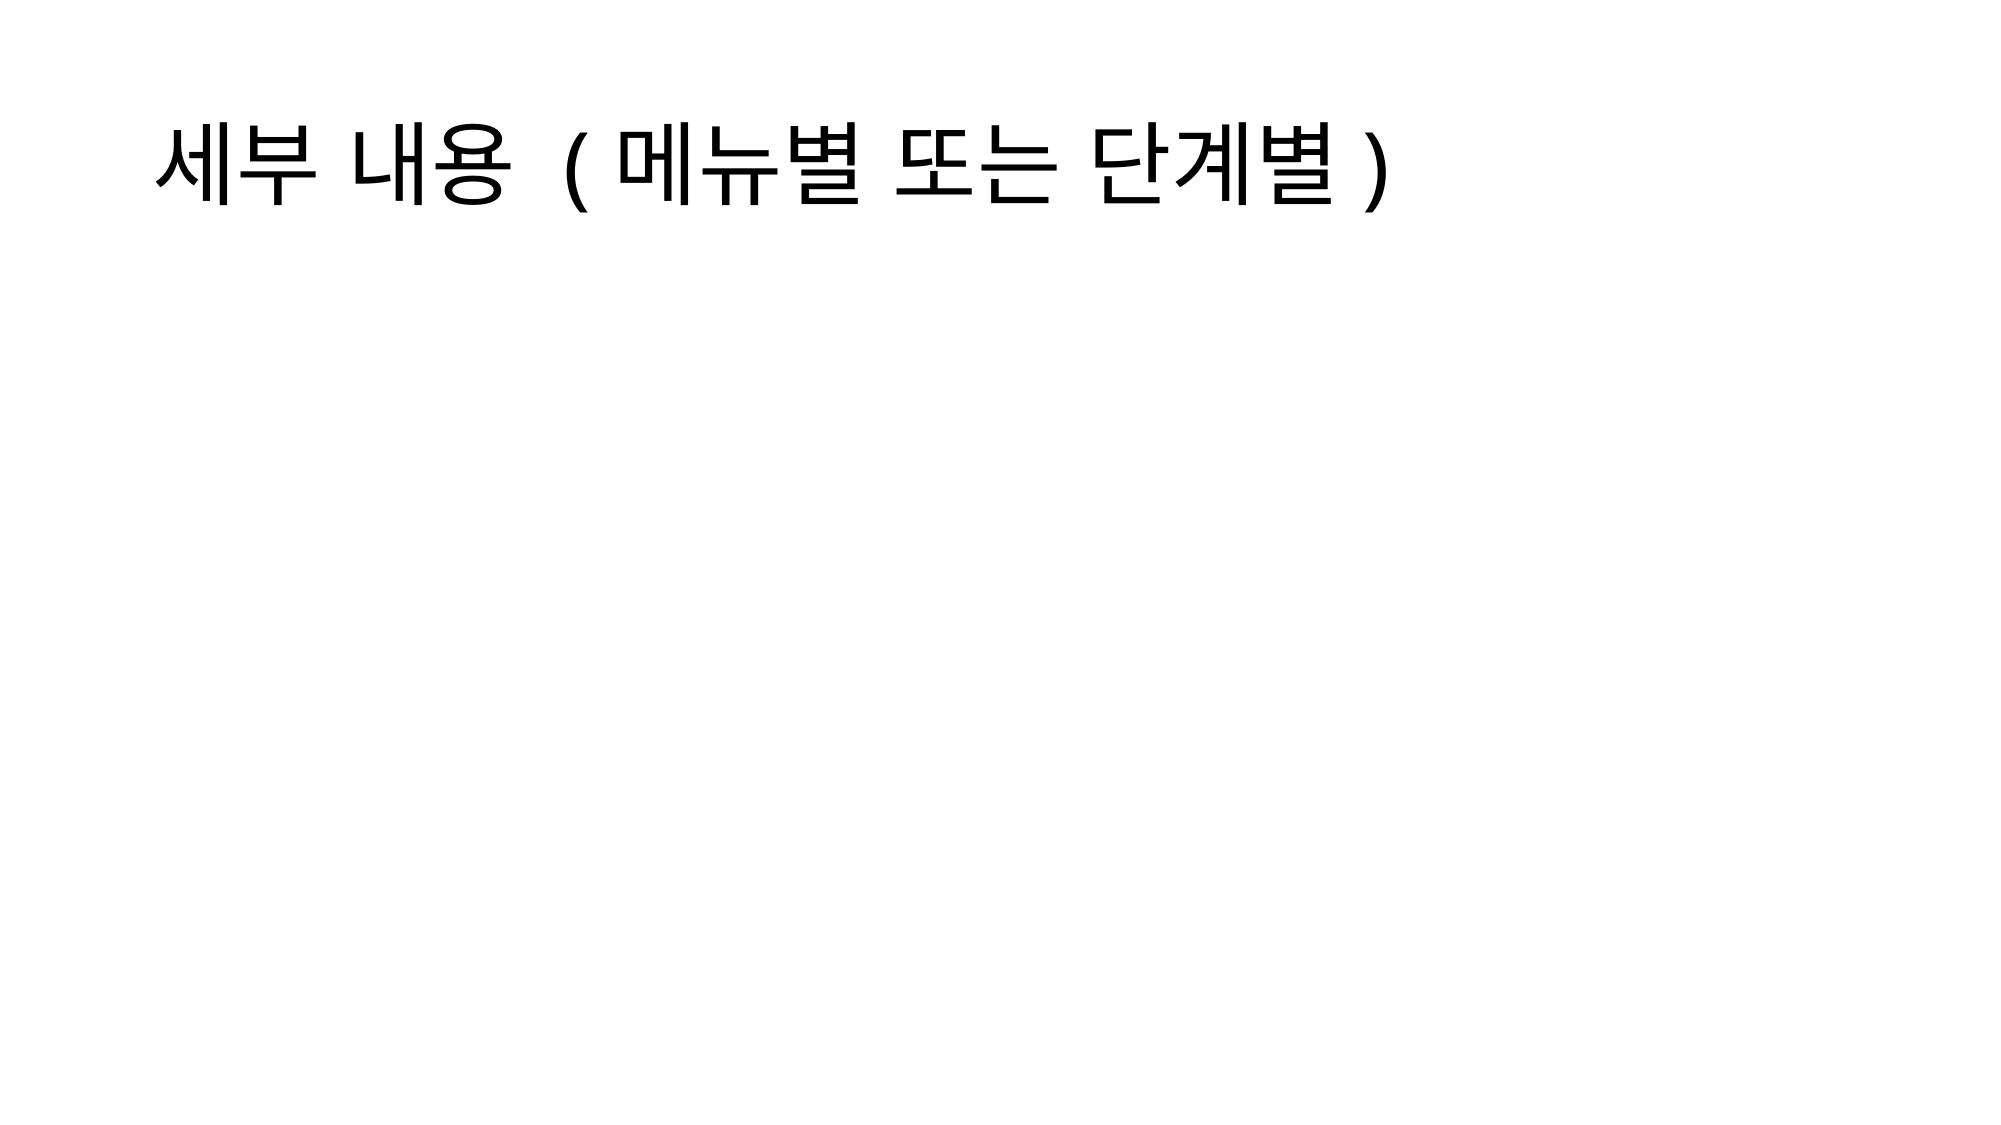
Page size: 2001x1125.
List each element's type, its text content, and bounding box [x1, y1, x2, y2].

title 세부 내용 (메뉴별 또는 단계별) [137, 59, 1863, 278]
